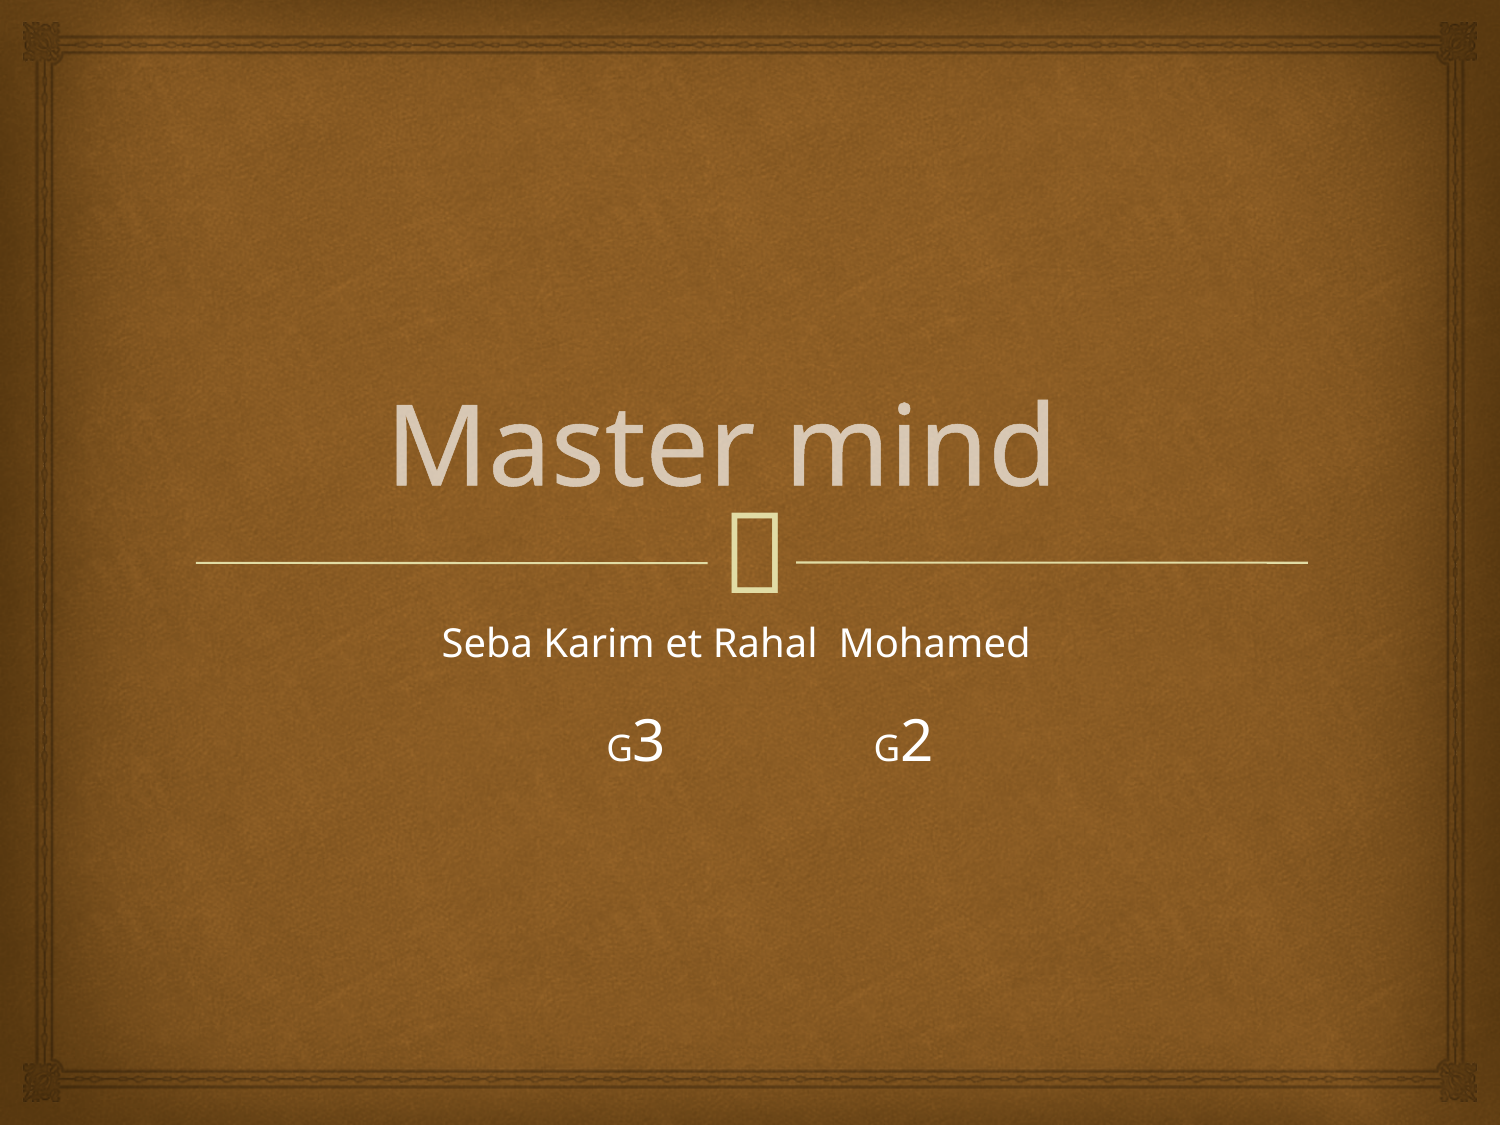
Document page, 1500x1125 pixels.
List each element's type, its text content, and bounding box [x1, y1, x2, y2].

subtitle Seba Karim et Rahal Mohamed G3 G2 [206, 609, 1267, 785]
title Master mind [88, 90, 1326, 516]
picture [0, 0, 1500, 1125]
